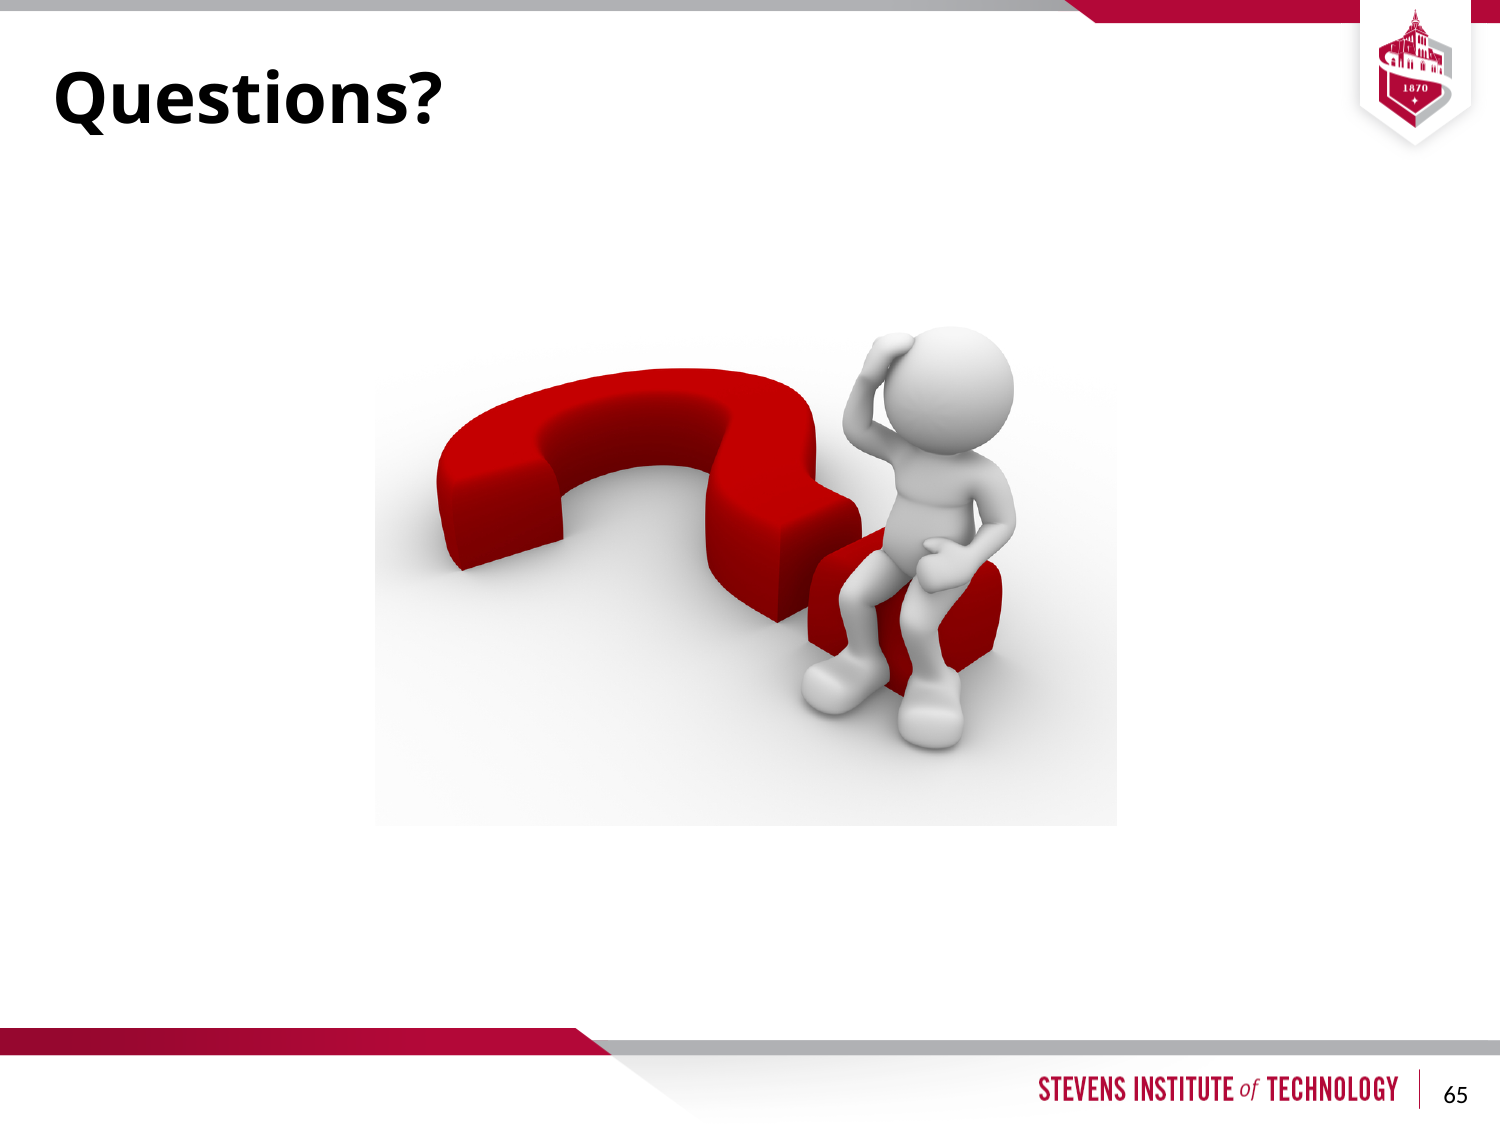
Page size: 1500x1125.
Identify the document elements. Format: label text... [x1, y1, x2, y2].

title Questions? [37, 45, 1338, 233]
slide_number 65 [1428, 1071, 1490, 1108]
picture [0, 0, 1500, 160]
picture [0, 1028, 1500, 1125]
picture [375, 264, 1118, 826]
